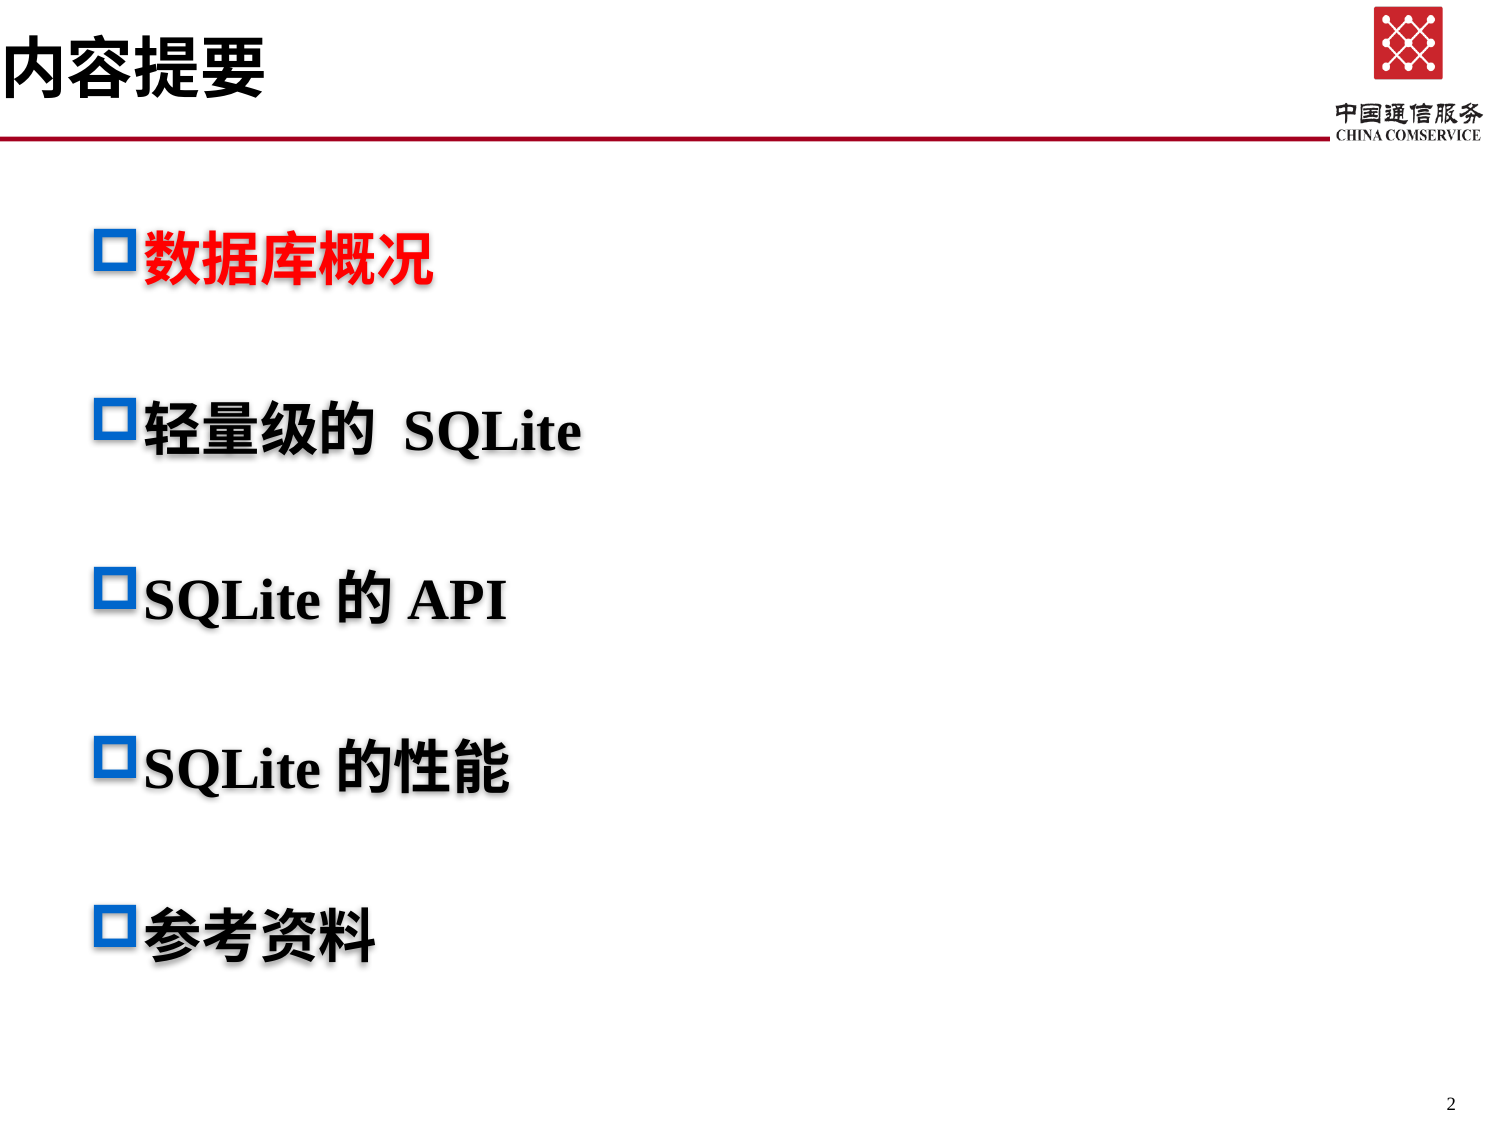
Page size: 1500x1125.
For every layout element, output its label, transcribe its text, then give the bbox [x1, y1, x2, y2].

title 内容提要 [0, 0, 1500, 139]
text_box 数据库概况 轻量级的 SQLite SQLite的API SQLite的性能 参考资料 [0, 140, 1500, 1125]
